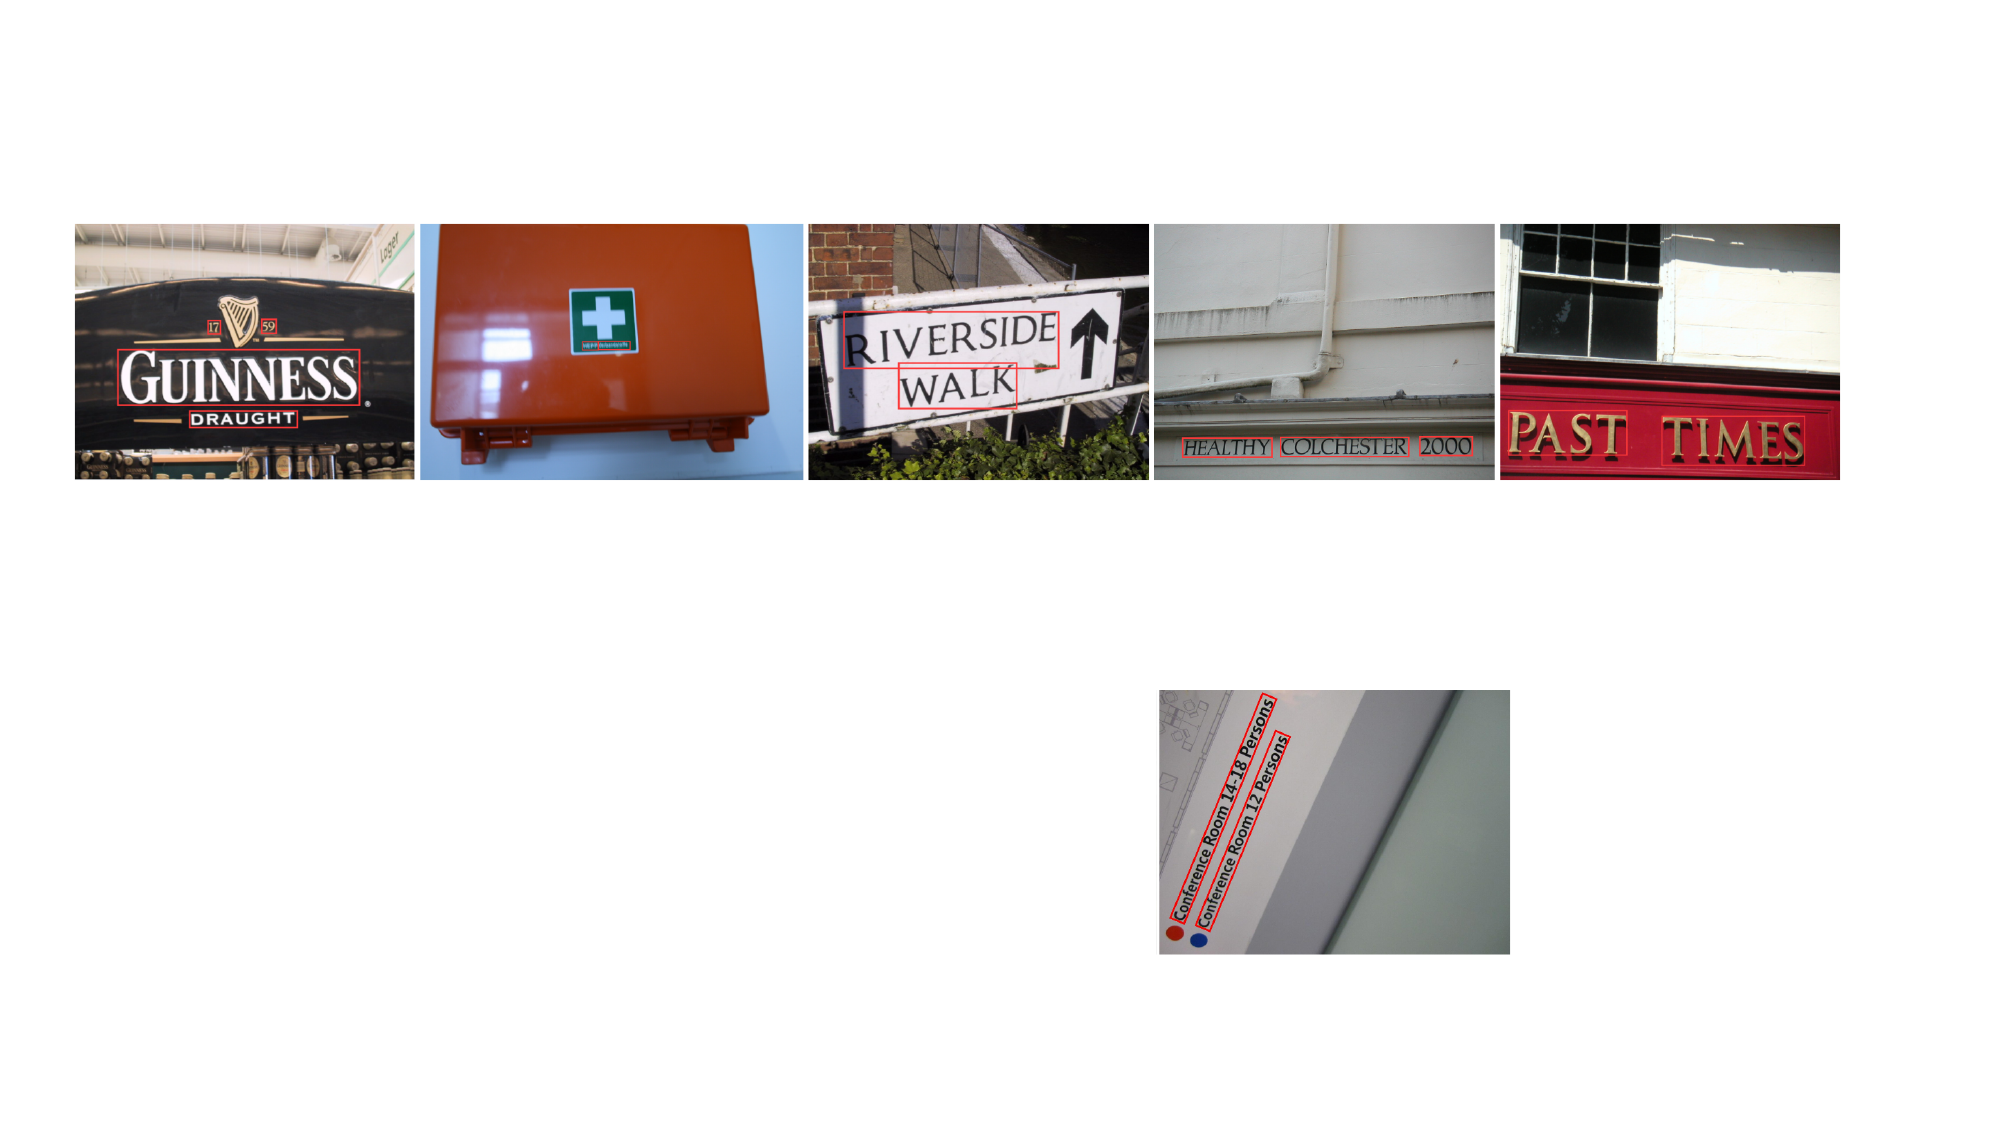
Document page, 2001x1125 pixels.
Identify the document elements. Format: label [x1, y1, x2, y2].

picture [1156, 687, 1513, 958]
picture [69, 218, 1845, 485]
